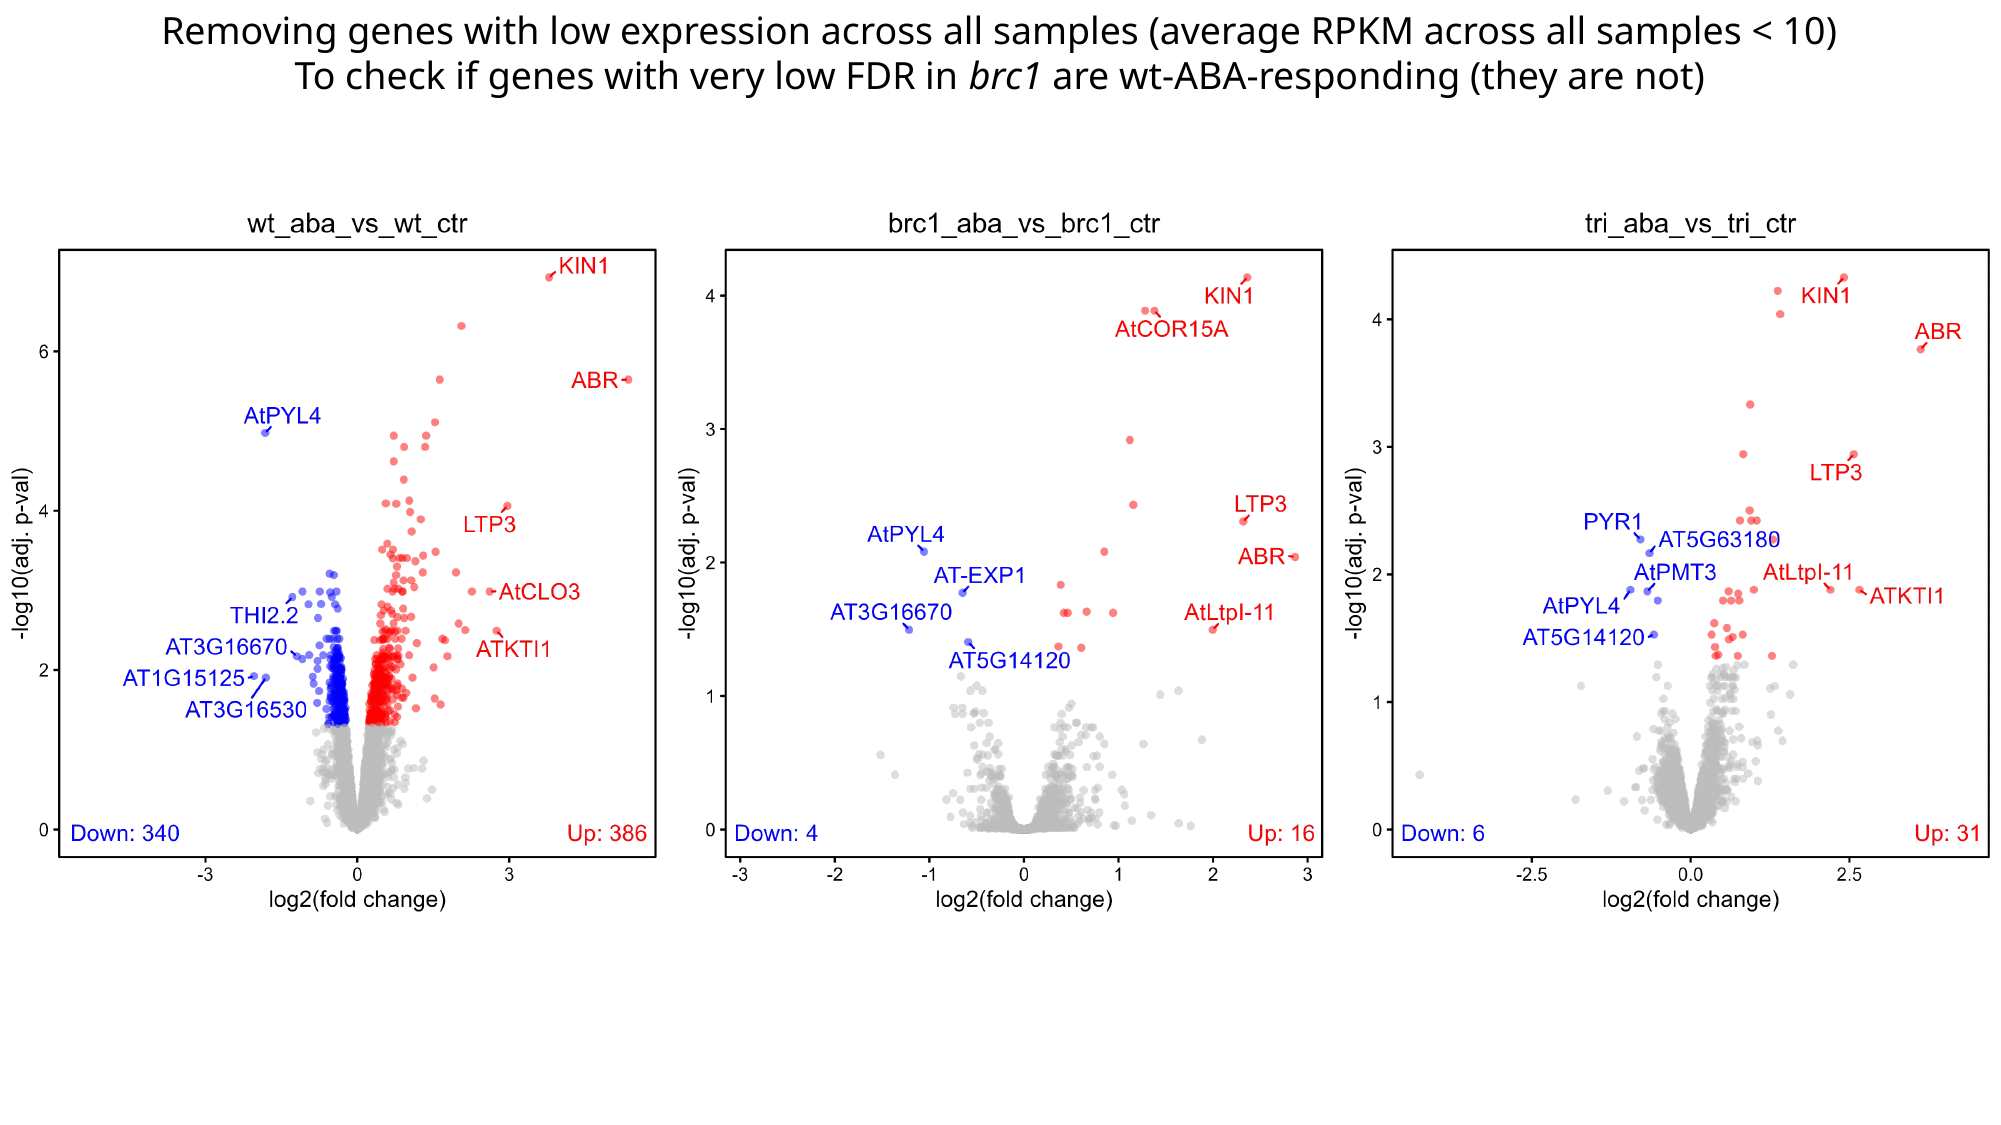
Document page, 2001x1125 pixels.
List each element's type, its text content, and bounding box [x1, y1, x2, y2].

picture [0, 201, 2000, 924]
text_box Removing genes with low expression across all samples (average RPKM across all samples < 10) To check if genes with very low FDR in brc1 are wt-ABA-responding (they are not) [146, 0, 1854, 105]
